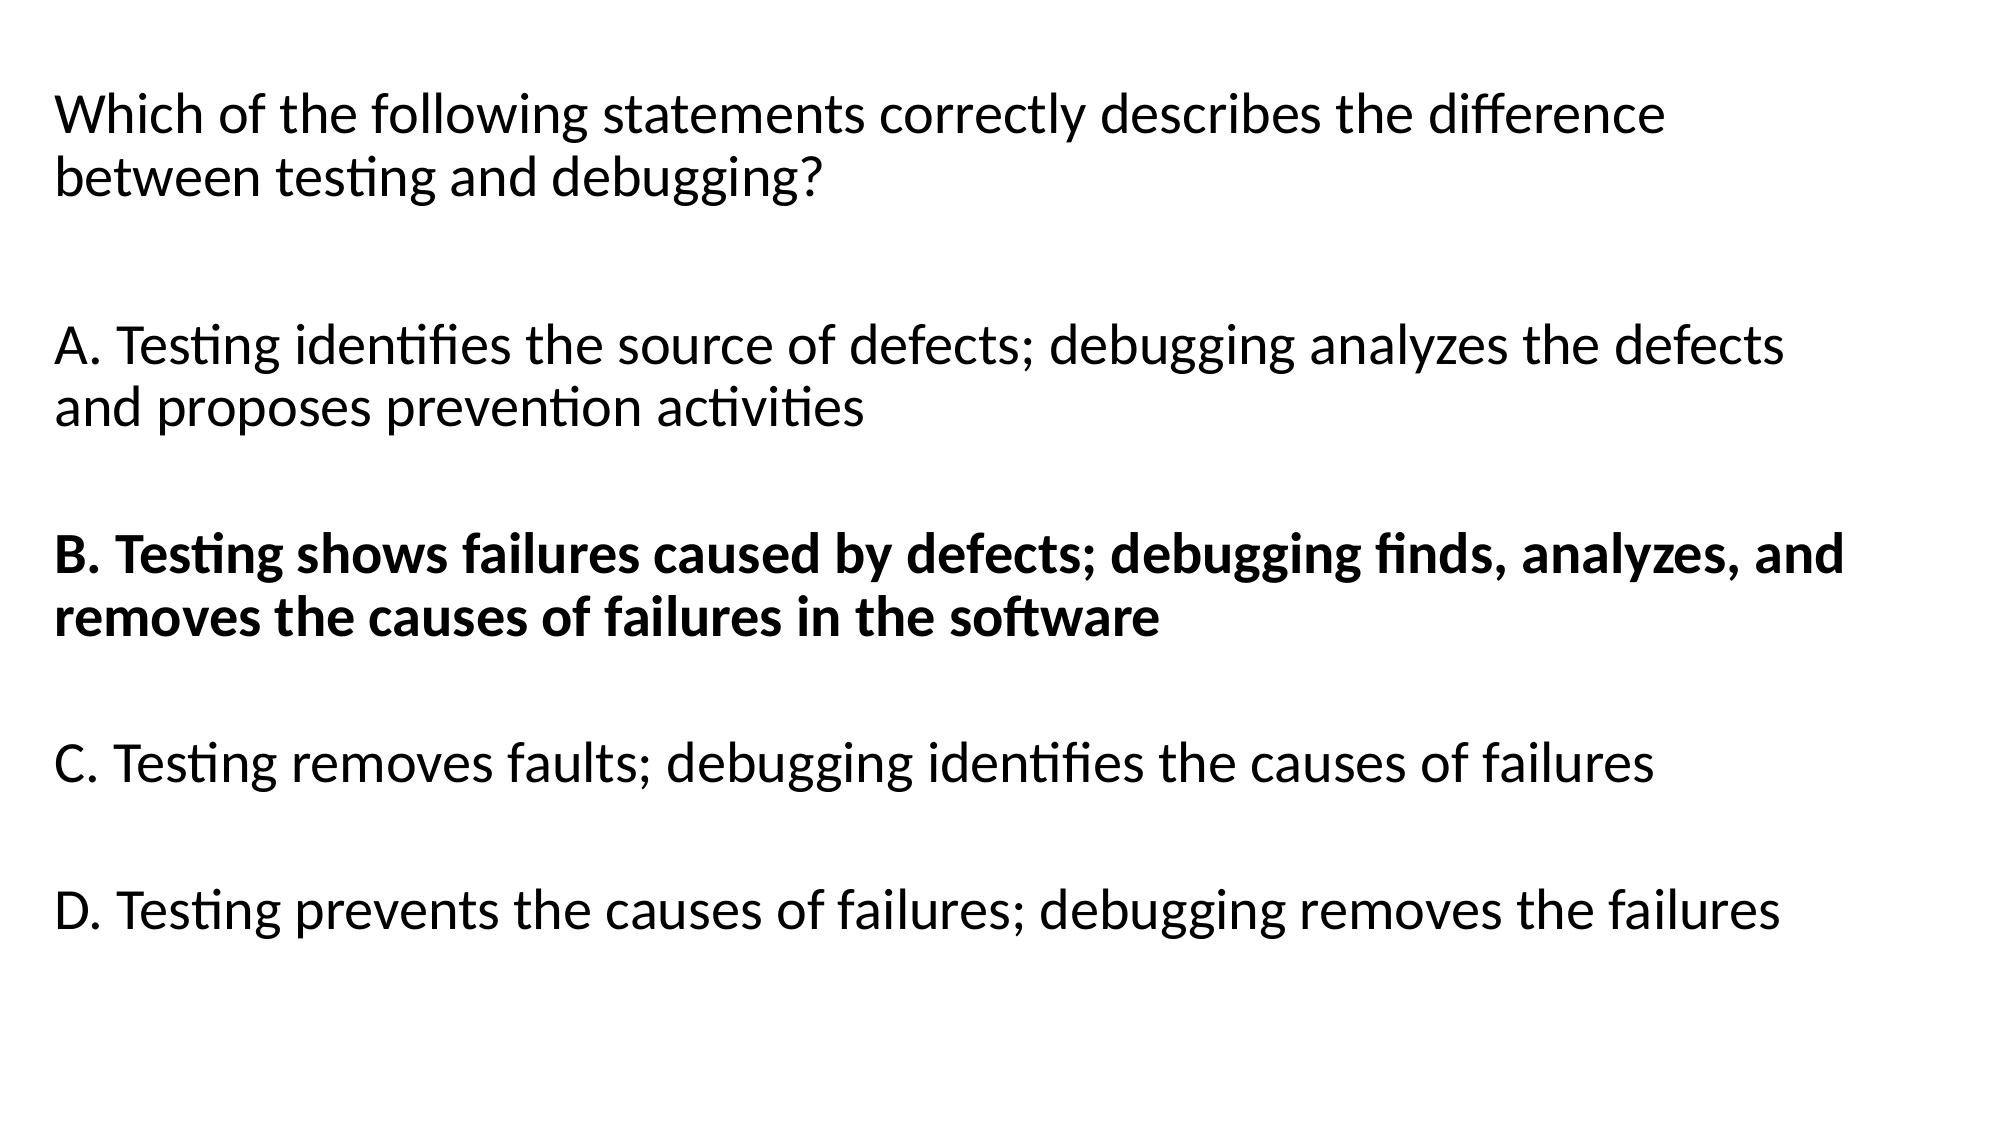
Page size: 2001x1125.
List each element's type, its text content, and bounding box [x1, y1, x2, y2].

list Which of the following statements correctly describes the difference between testing and debugging? A. Testing identifies the source of defects; debugging analyzes the defects and proposes prevention activities B. Testing shows failures caused by defects; debugging finds, analyzes, and removes the causes of failures in the software C. Testing removes faults; debugging identifies the causes of failures D. Testing prevents the causes of failures; debugging removes the failures [39, 76, 1863, 1014]
